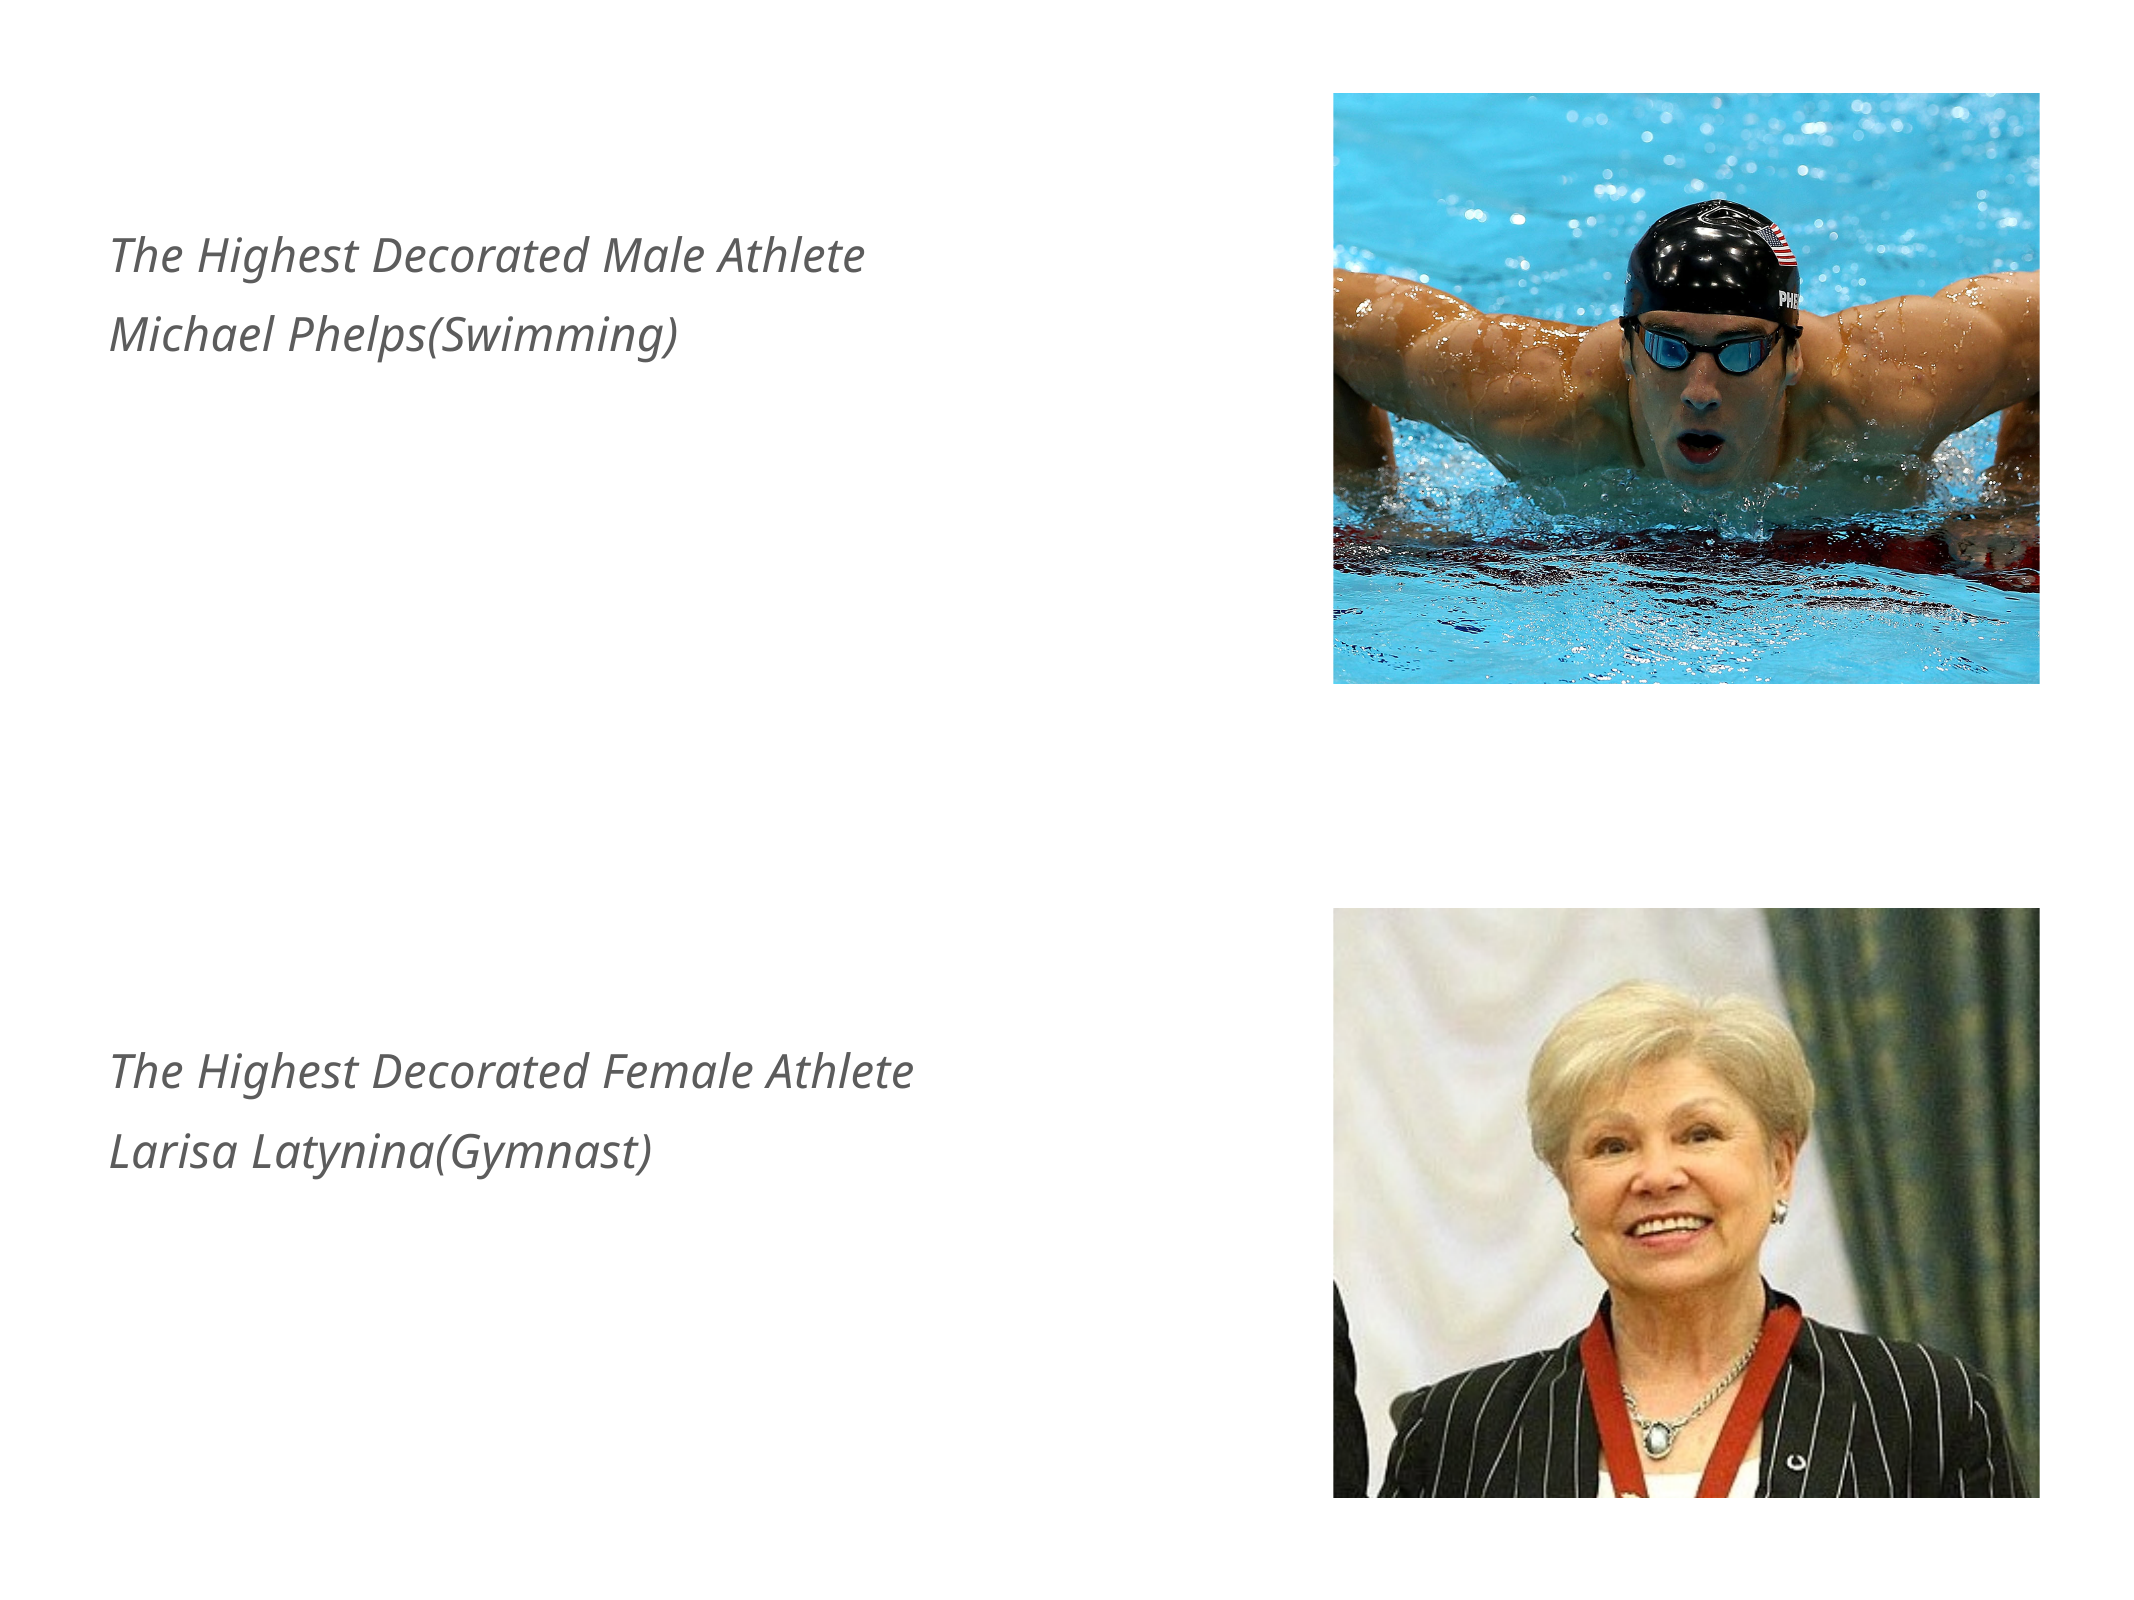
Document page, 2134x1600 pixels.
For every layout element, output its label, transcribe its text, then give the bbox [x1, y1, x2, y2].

picture [1333, 908, 2040, 1499]
text_box The Highest Decorated Female Athlete Larisa Latynina(Gymnast) [99, 1033, 1224, 1252]
list The Highest Decorated Male Athlete Michael Phelps(Swimming) [99, 216, 1225, 436]
picture [1333, 93, 2040, 684]
